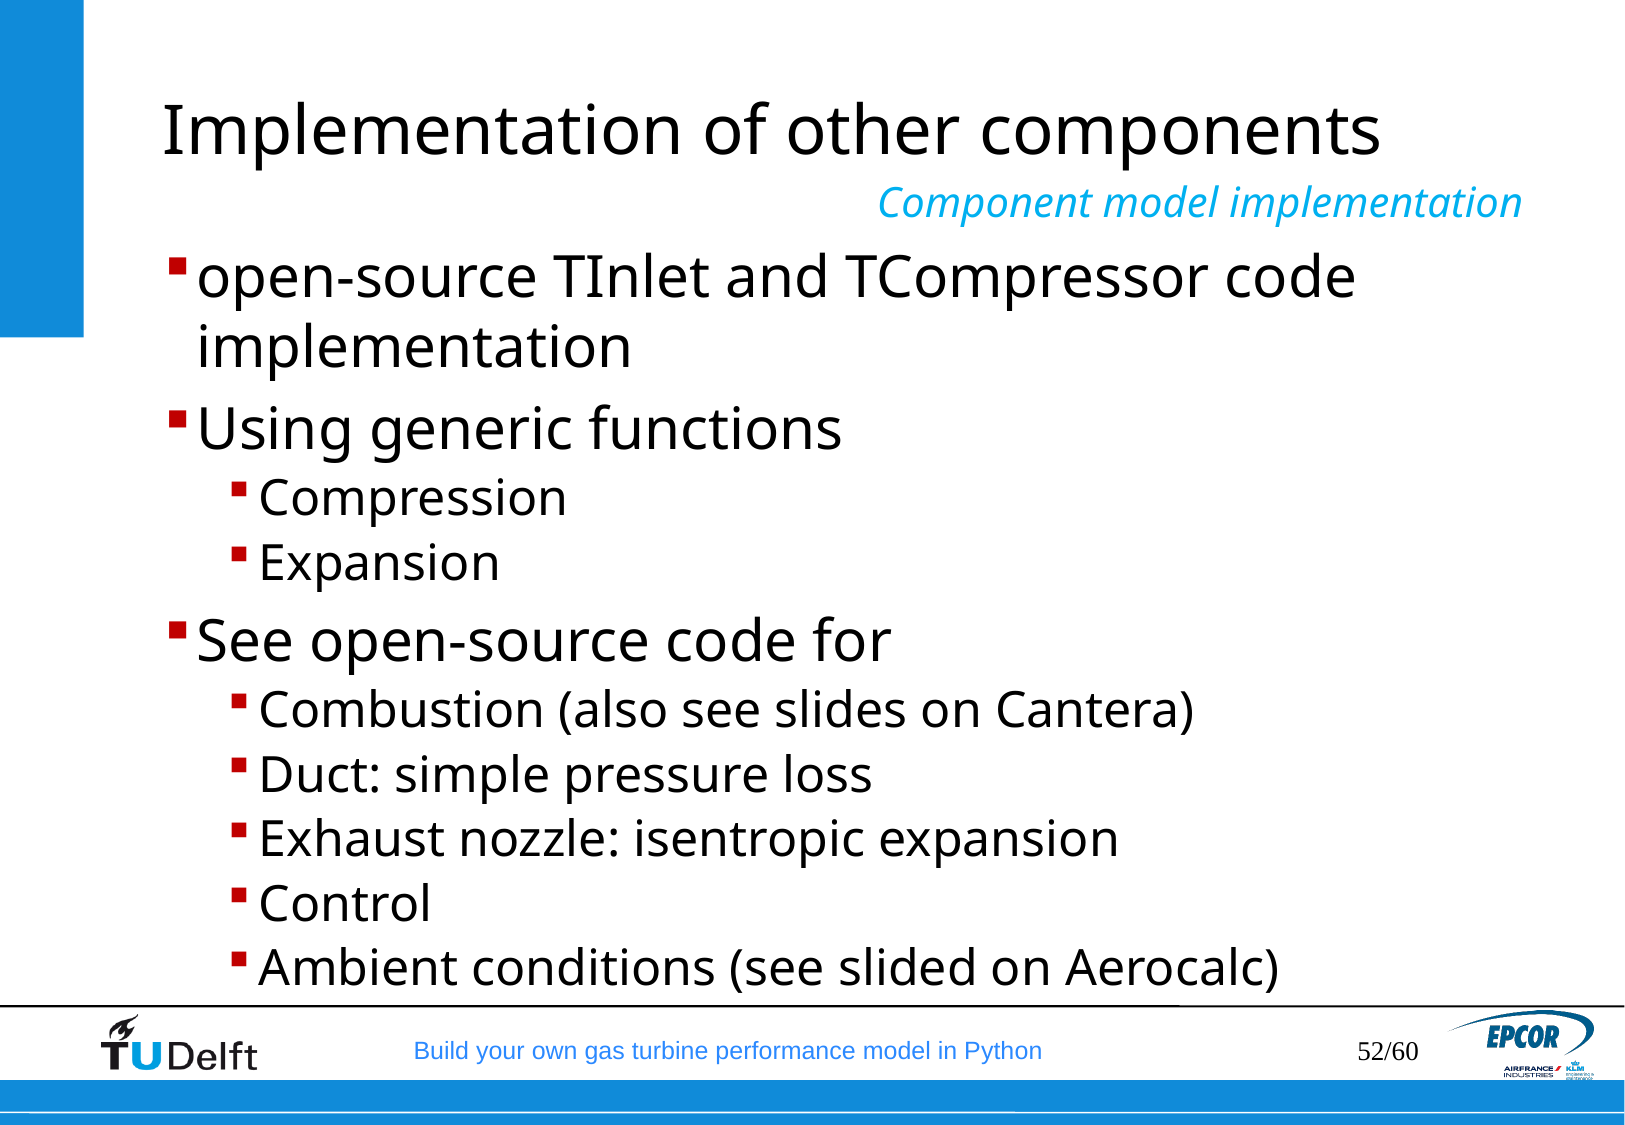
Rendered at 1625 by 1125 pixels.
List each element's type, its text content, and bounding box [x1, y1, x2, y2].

picture [101, 1014, 260, 1072]
title Implementation of other components [162, 75, 1524, 179]
picture [1561, 1010, 1594, 1023]
list open-source TInlet and TCompressor code implementation Using generic functions Compression Expansion See open-source code for Combustion (also see slides on Cantera) Duct: simple pressure loss Exhaust nozzle: isentropic expansion Control Ambient conditions (see slided on Aerocalc) [164, 238, 1524, 875]
list Component model implementation [790, 171, 1524, 230]
picture [1447, 1010, 1594, 1080]
